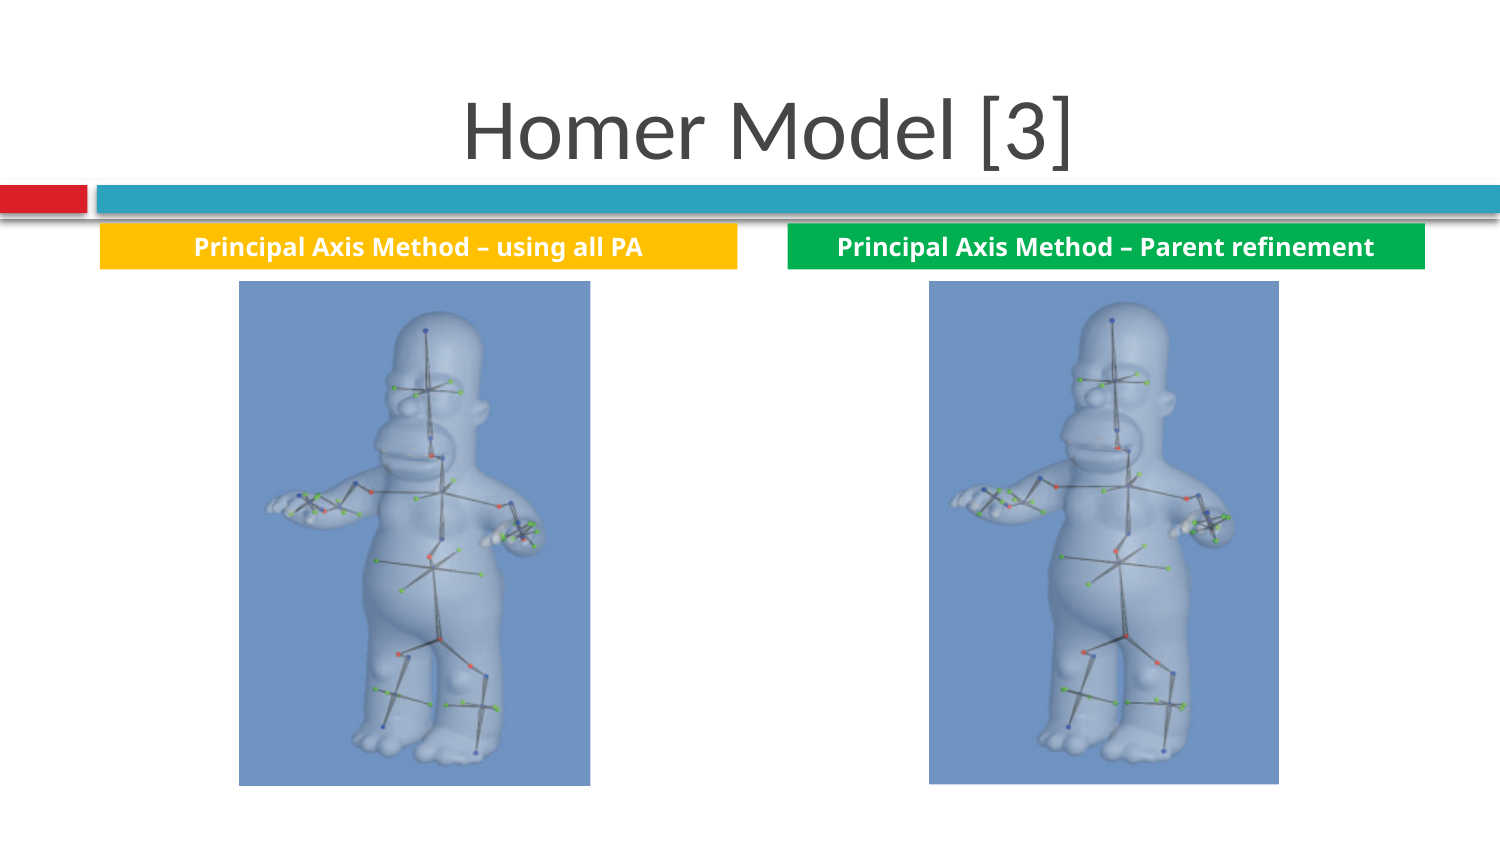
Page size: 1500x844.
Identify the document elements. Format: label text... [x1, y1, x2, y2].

list Principal Axis Method – using all PA [99, 223, 738, 270]
list Principal Axis Method – Parent refinement [787, 223, 1425, 270]
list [928, 280, 1279, 786]
title Homer Model [3] [100, 19, 1438, 185]
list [238, 280, 592, 786]
